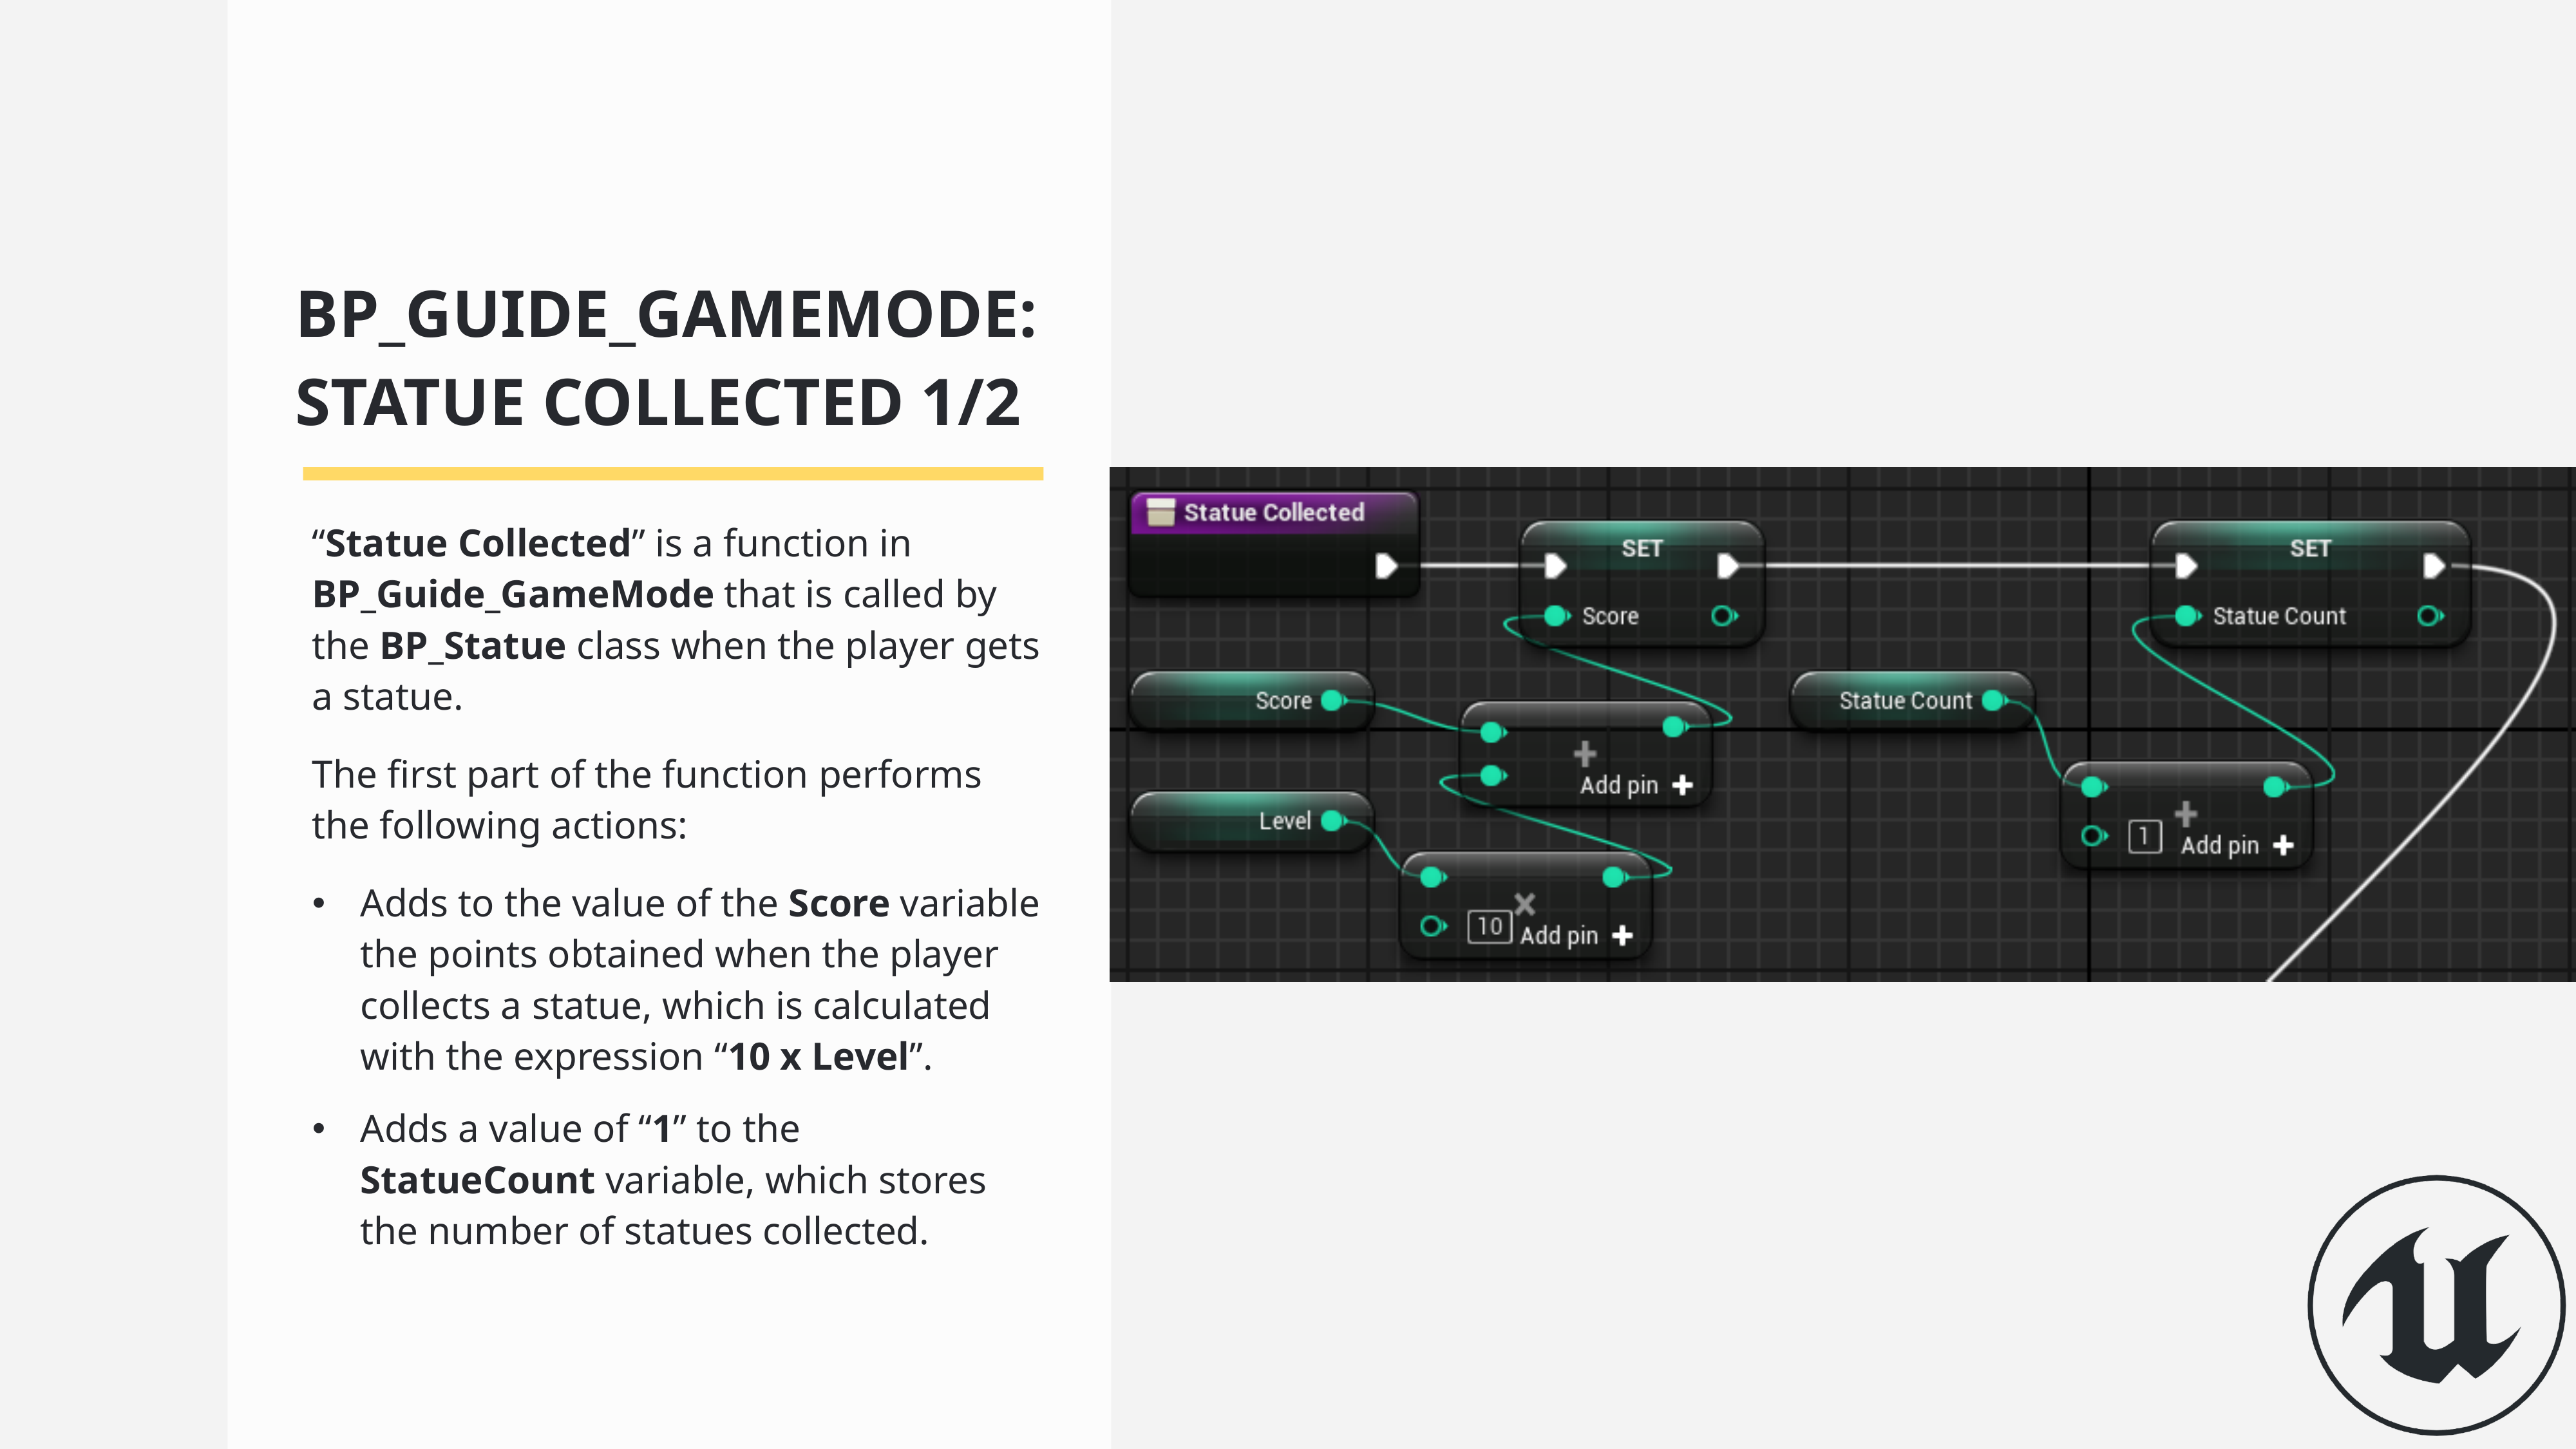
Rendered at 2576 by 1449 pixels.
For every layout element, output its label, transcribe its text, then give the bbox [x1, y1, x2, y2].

picture [2298, 1165, 2576, 1449]
list “Statue Collected” is a function in BP_Guide_GameMode that is called by the BP_Statue class when the player gets a statue. The first part of the function performs the following actions: Adds to the value of the Score variable the points obtained when the player collects a statue, which is calculated with the expression “10 x Level”. Adds a value of “1” to the StatueCount variable, which stores the number of statues collected. [302, 512, 1051, 1449]
list BP_GUIDE_GAMEMODE: STATUE COLLECTED 1/2 [285, 230, 1084, 449]
picture [1110, 467, 2576, 982]
